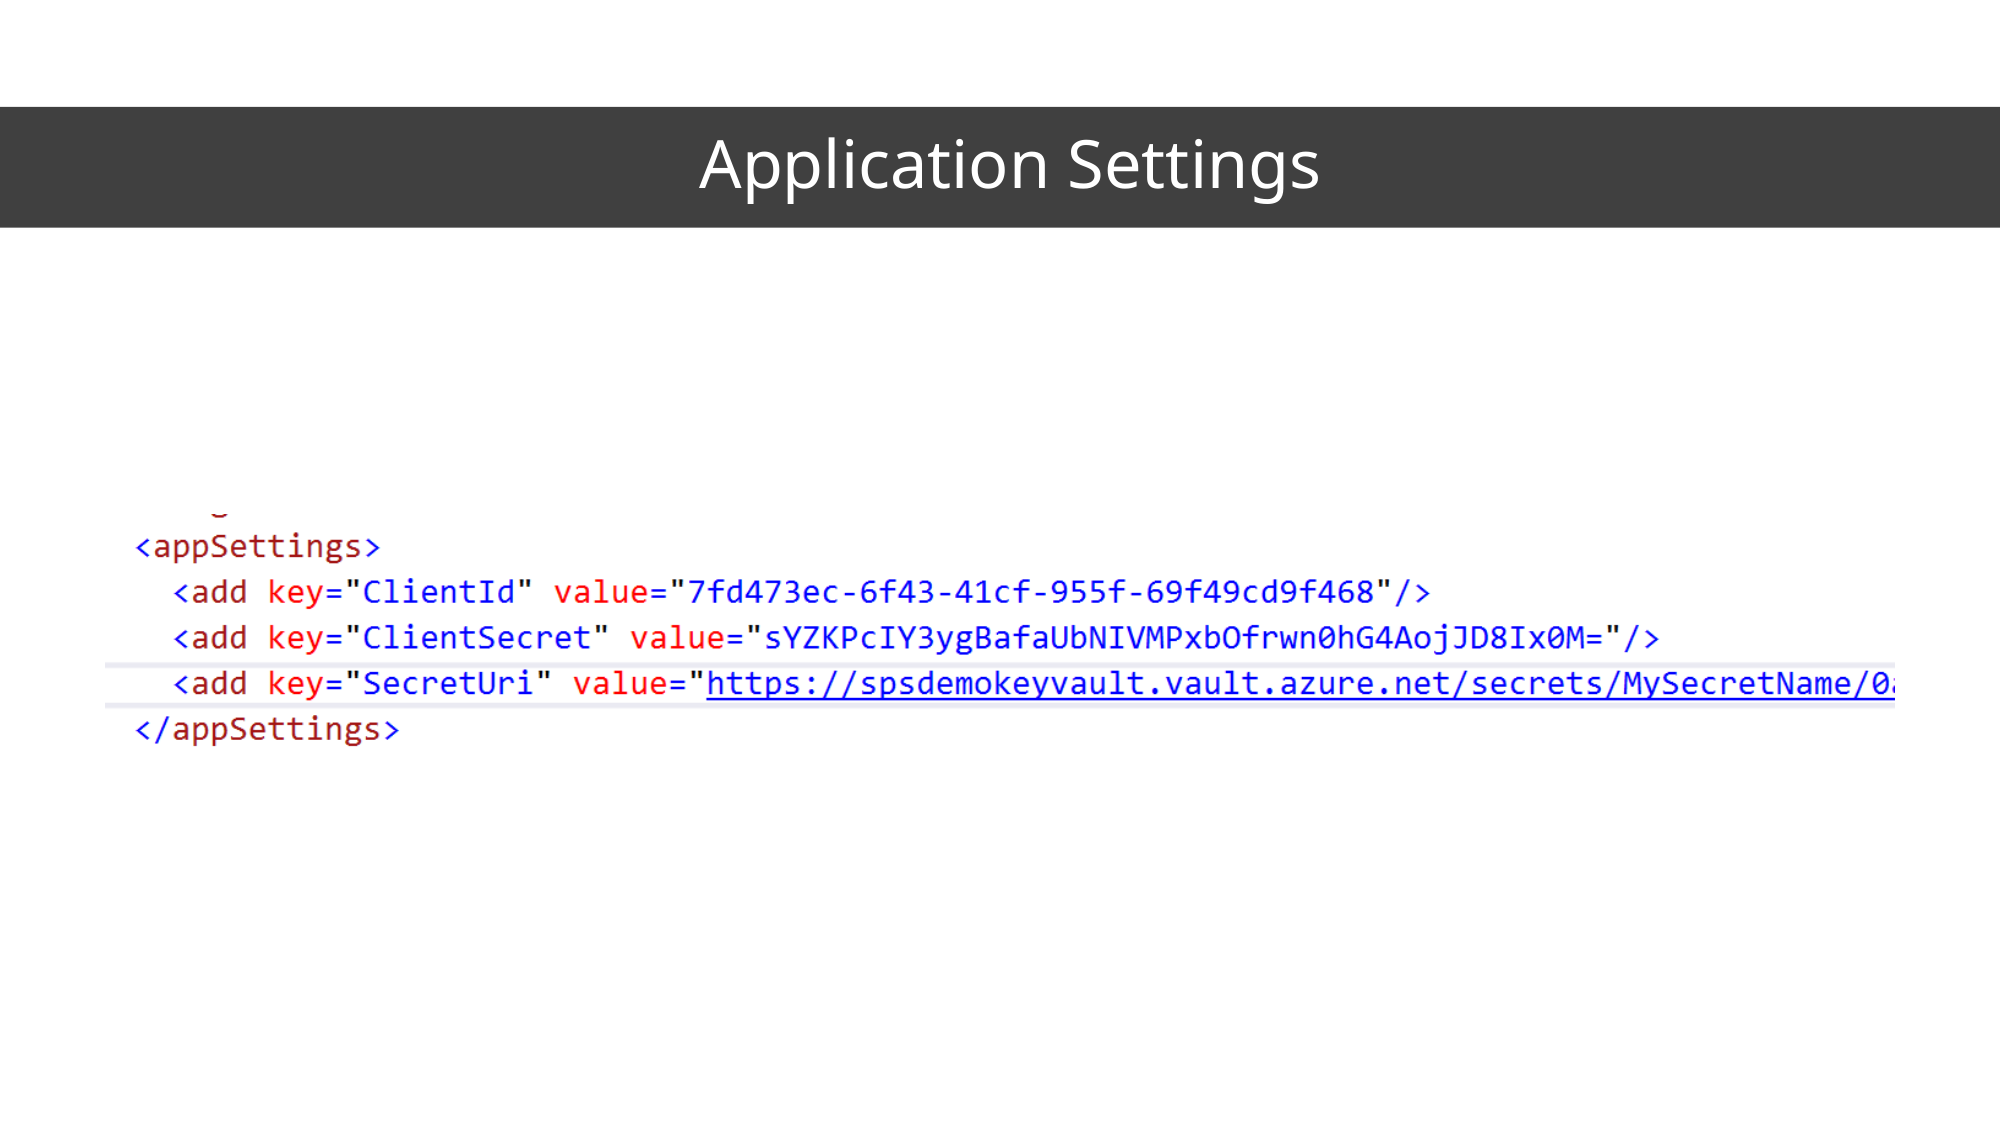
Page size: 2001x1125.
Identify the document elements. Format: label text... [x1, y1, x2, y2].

title Application Settings [91, 105, 1931, 228]
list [105, 514, 1895, 756]
text_box [0, 106, 2000, 229]
